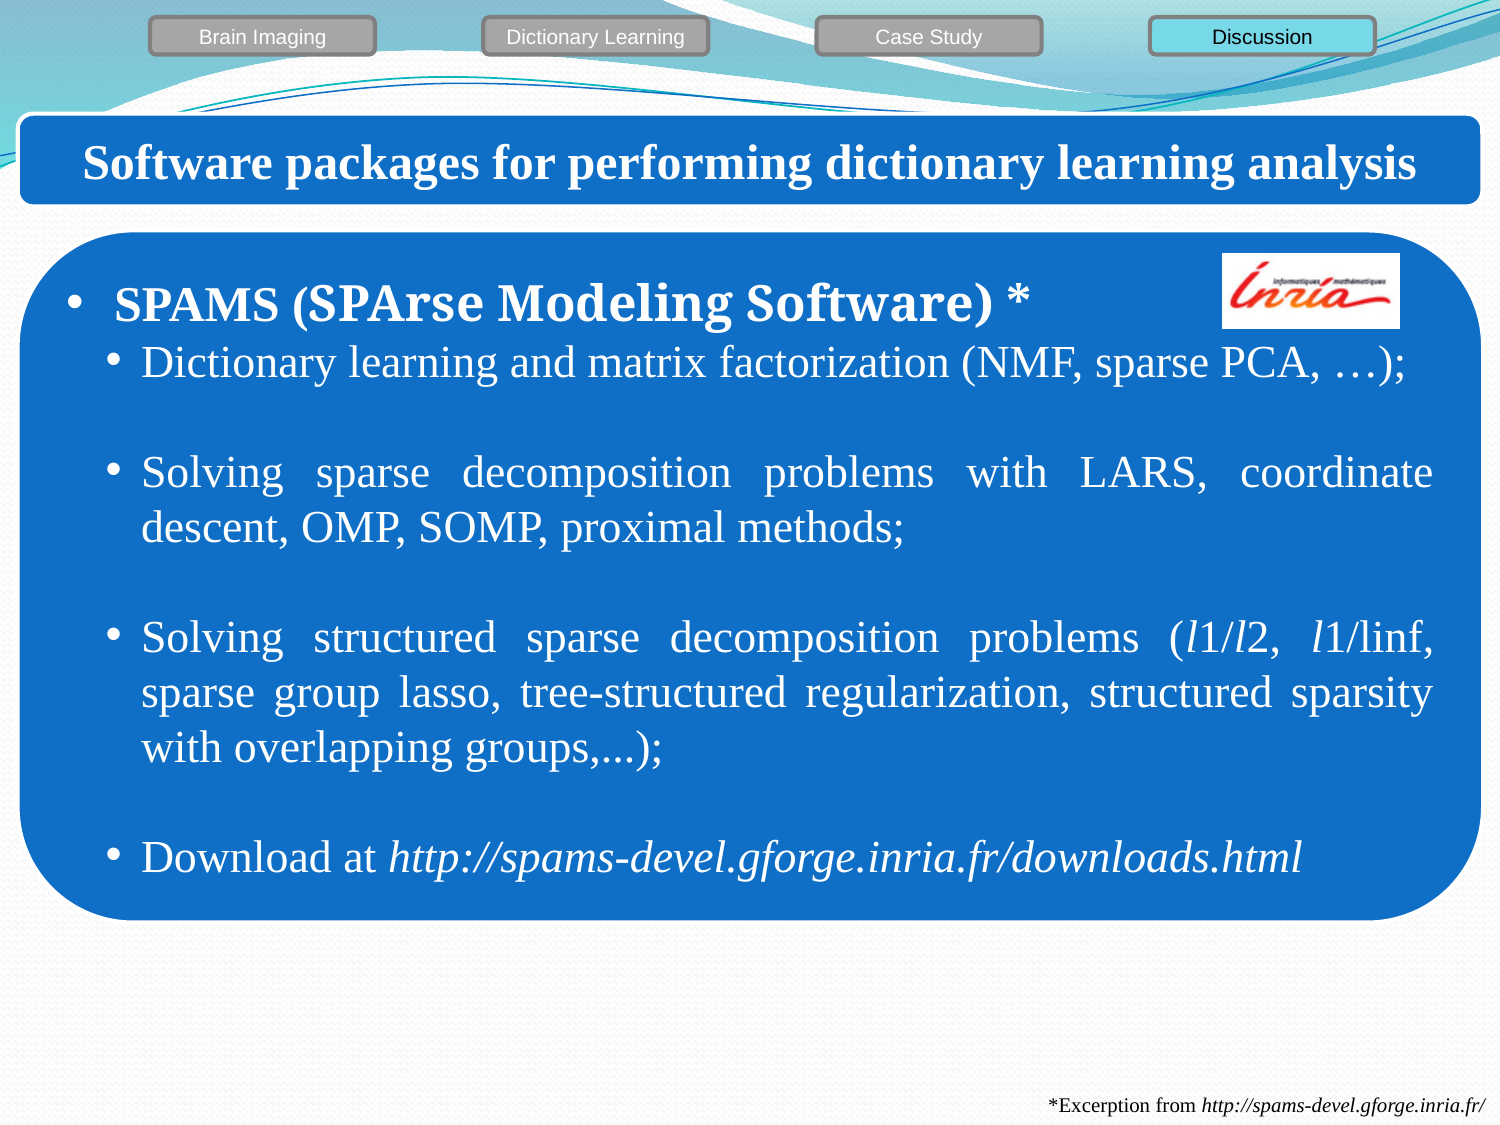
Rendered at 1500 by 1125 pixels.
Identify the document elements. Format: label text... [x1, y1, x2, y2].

text_box Software packages for performing dictionary learning analysis [15, 111, 1485, 209]
text_box Dictionary Learning [481, 14, 711, 57]
text_box Brain Imaging [147, 14, 378, 57]
text_box *Excerption from http://spams-devel.gforge.inria.fr/ [0, 1084, 1500, 1125]
picture [1222, 253, 1400, 330]
text_box SPAMS (SPArse Modeling Software) * Dictionary learning and matrix factorization (NMF, sparse PCA, …); Solving sparse decomposition problems with LARS, coordinate descent, OMP, SOMP, proximal methods; Solving structured sparse decomposition problems (l1/l2, l1/linf, sparse group lasso, tree-structured regularization, structured sparsity with overlapping groups,...); Download at http://spams-devel.gforge.inria.fr/downloads.html [15, 228, 1486, 925]
text_box Discussion [1147, 14, 1378, 57]
text_box Case Study [814, 14, 1044, 57]
